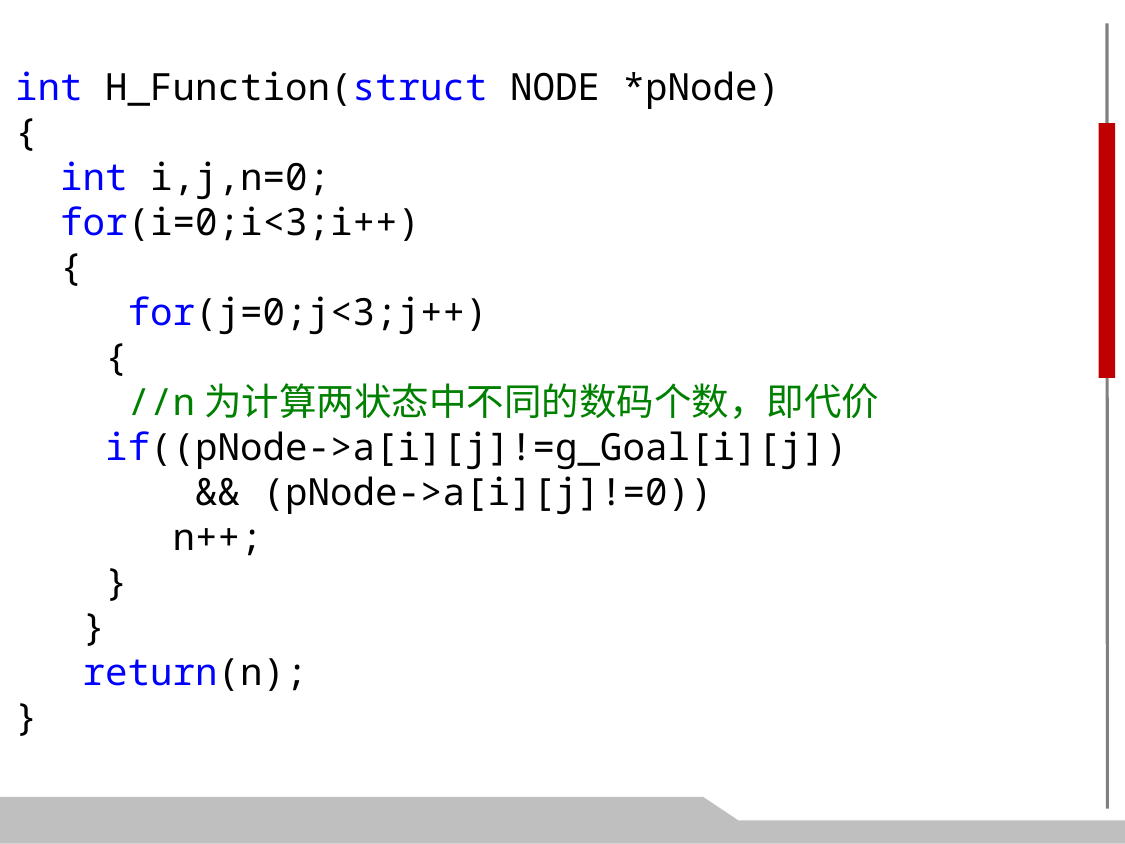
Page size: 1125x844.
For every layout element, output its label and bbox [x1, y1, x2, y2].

text_box [0, 55, 1107, 746]
